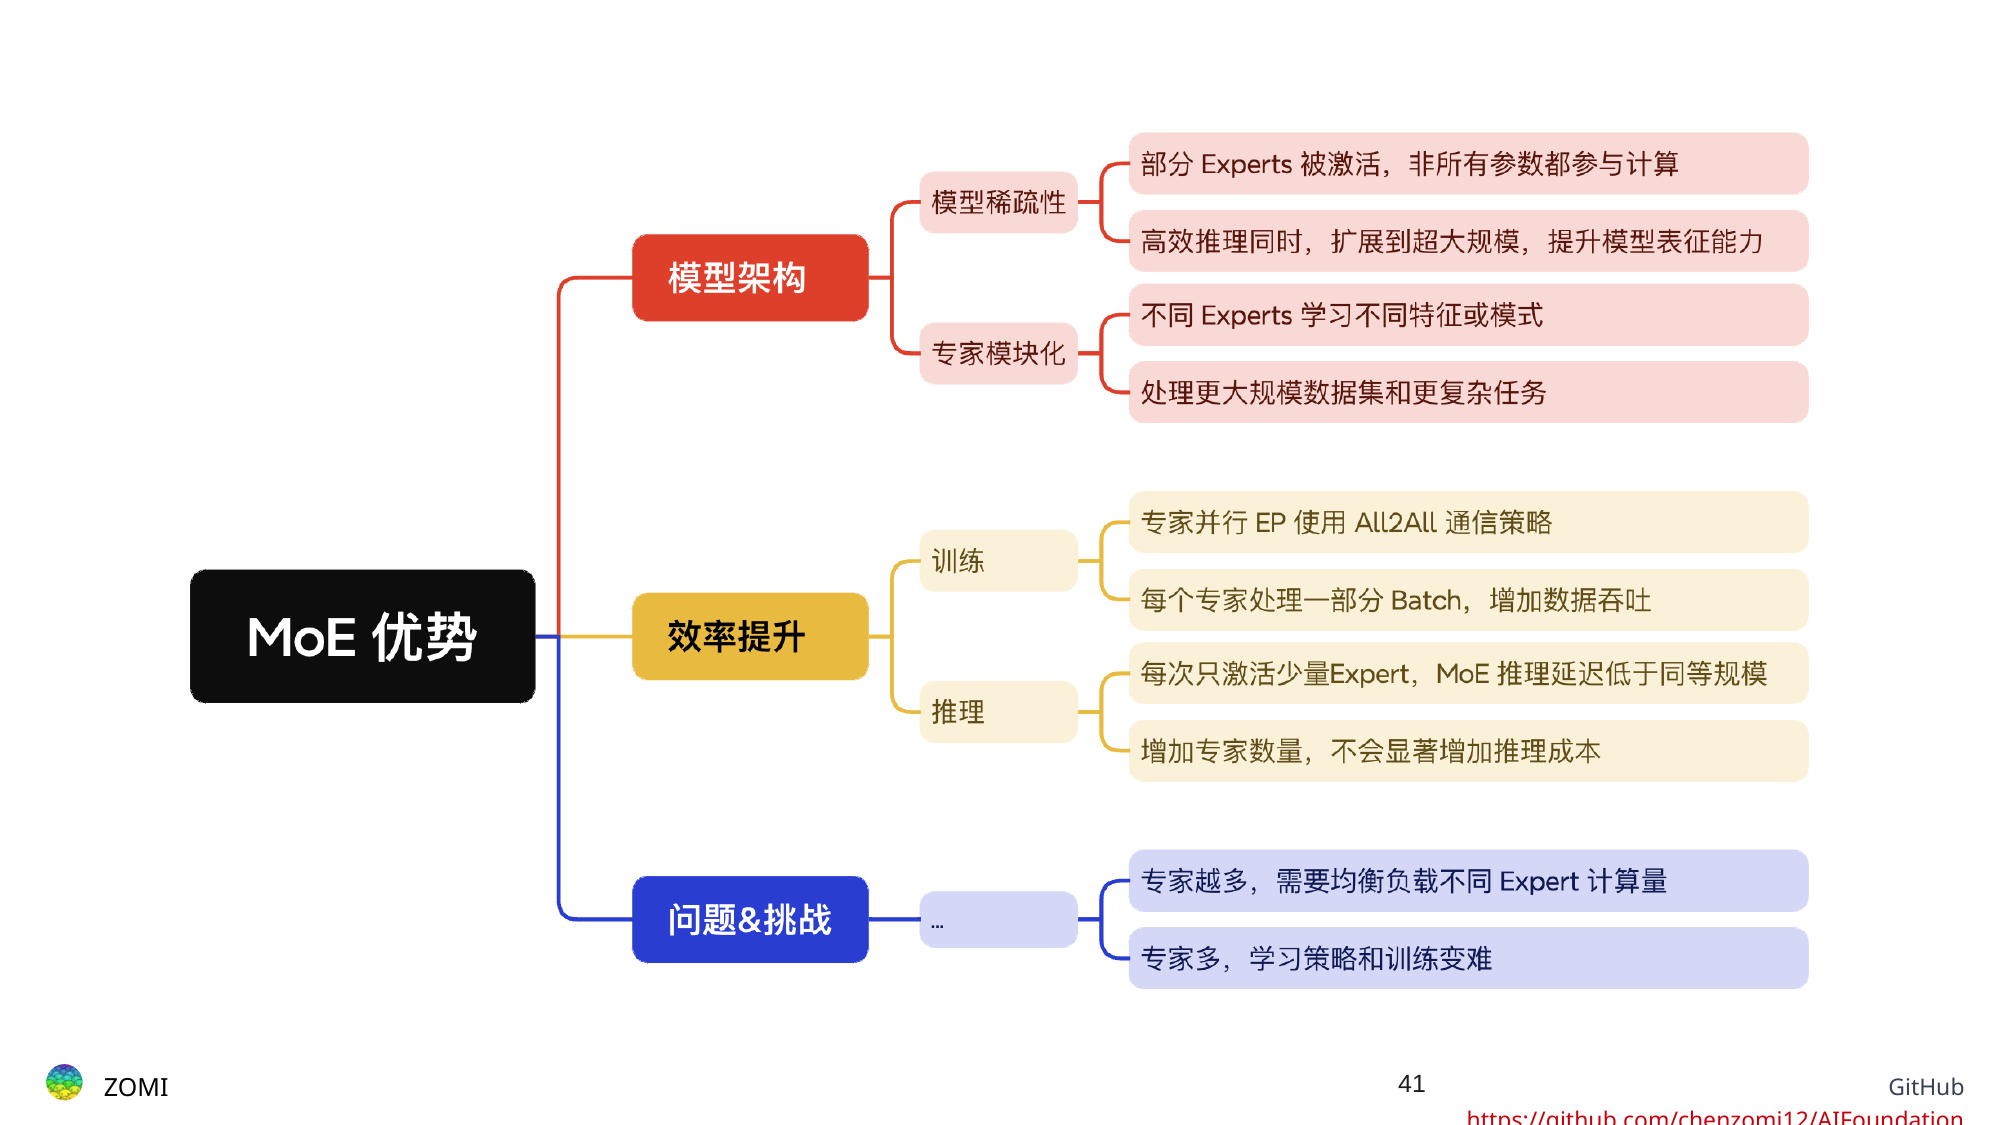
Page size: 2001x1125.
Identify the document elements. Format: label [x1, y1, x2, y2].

picture [47, 1065, 82, 1100]
picture [135, 118, 1825, 1006]
